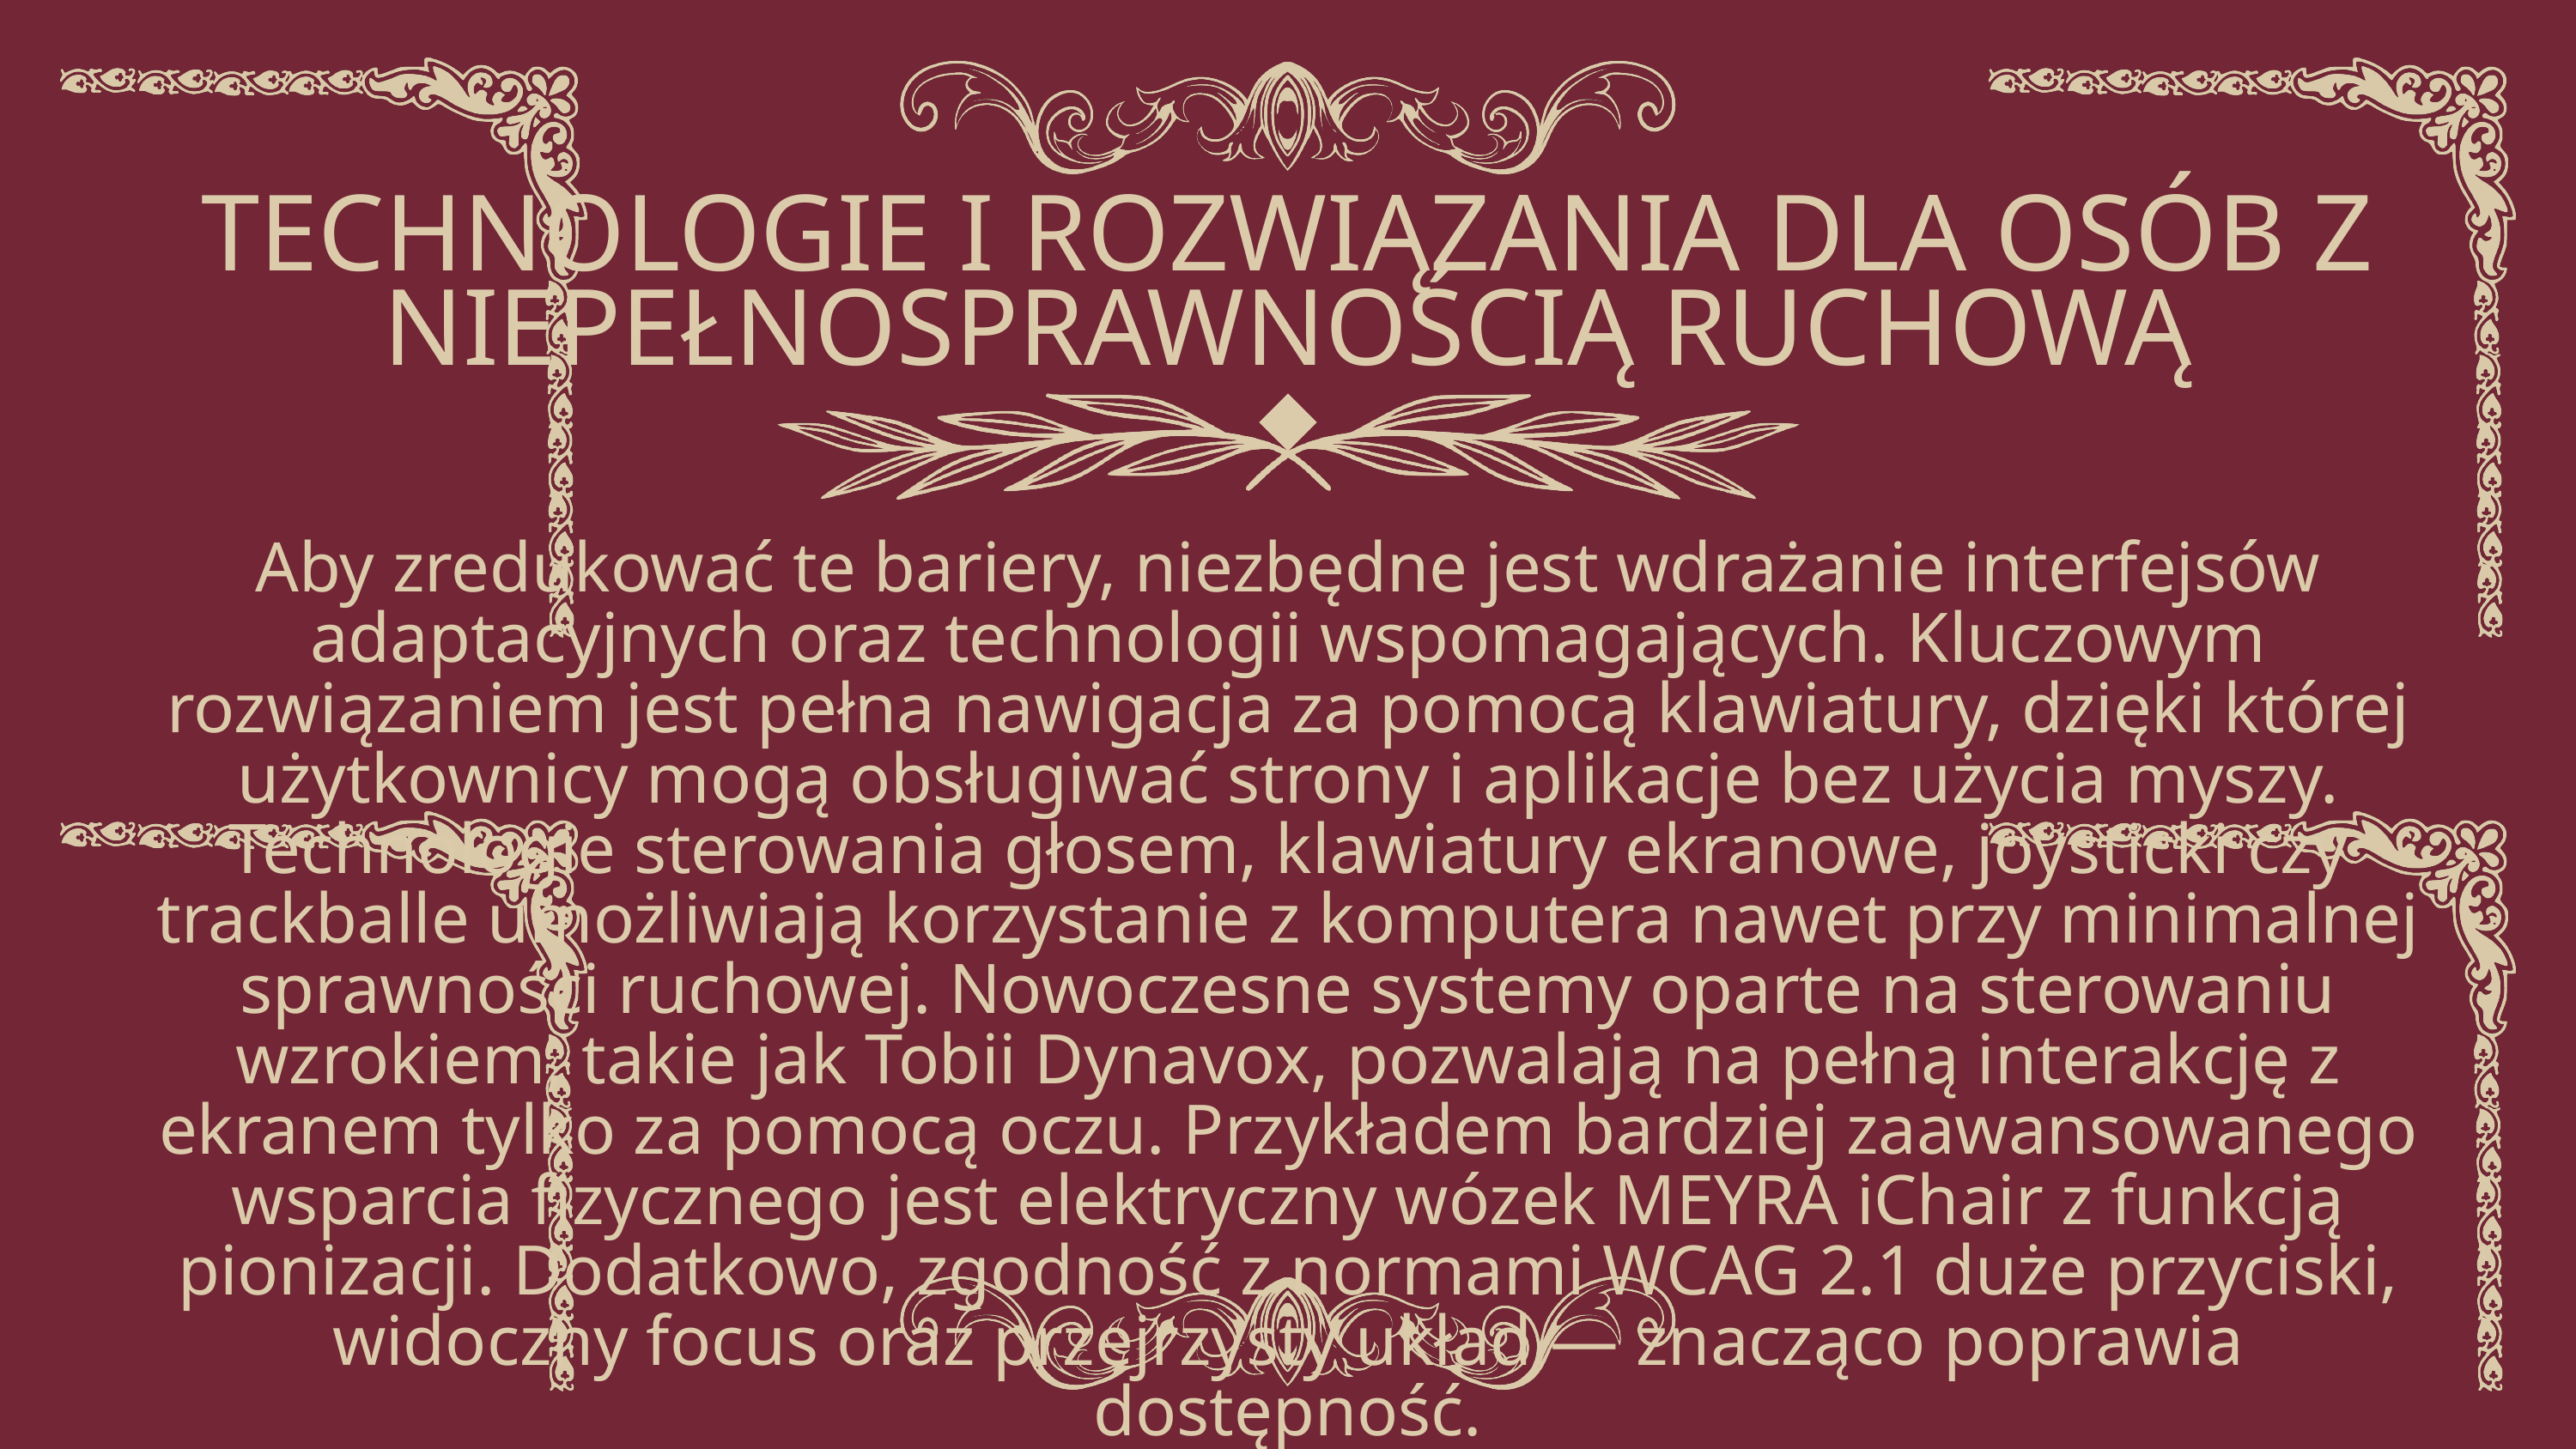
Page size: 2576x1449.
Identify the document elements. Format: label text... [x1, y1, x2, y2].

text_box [772, 393, 1804, 500]
text_box Aby zredukować te bariery, niezbędne jest wdrażanie interfejsów adaptacyjnych oraz technologii wspomagających. Kluczowym rozwiązaniem jest pełna nawigacja za pomocą klawiatury, dzięki której użytkownicy mogą obsługiwać strony i aplikacje bez użycia myszy. Technologie sterowania głosem, klawiatury ekranowe, joysticki czy trackballe umożliwiają korzystanie z komputera nawet przy minimalnej sprawności ruchowej. Nowoczesne systemy oparte na sterowaniu wzrokiem, takie jak Tobii Dynavox, pozwalają na pełną interakcję z ekranem tylko za pomocą oczu. Przykładem bardziej zaawansowanego wsparcia fizycznego jest elektryczny wózek MEYRA iChair z funkcją pionizacji. Dodatkowo, zgodność z normami WCAG 2.1 duże przyciski, widoczny focus oraz przejrzysty układ — znacząco poprawia dostępność. [144, 535, 2432, 1449]
text_box [2432, 811, 2517, 1391]
text_box [59, 58, 588, 638]
text_box [59, 811, 144, 1391]
text_box [1988, 58, 2517, 638]
text_box TECHNOLOGIE I ROZWIĄZANIA DLA OSÓB Z NIEPEŁNOSPRAWNOŚCIĄ RUCHOWĄ [99, 198, 2477, 386]
text_box [899, 58, 1677, 176]
